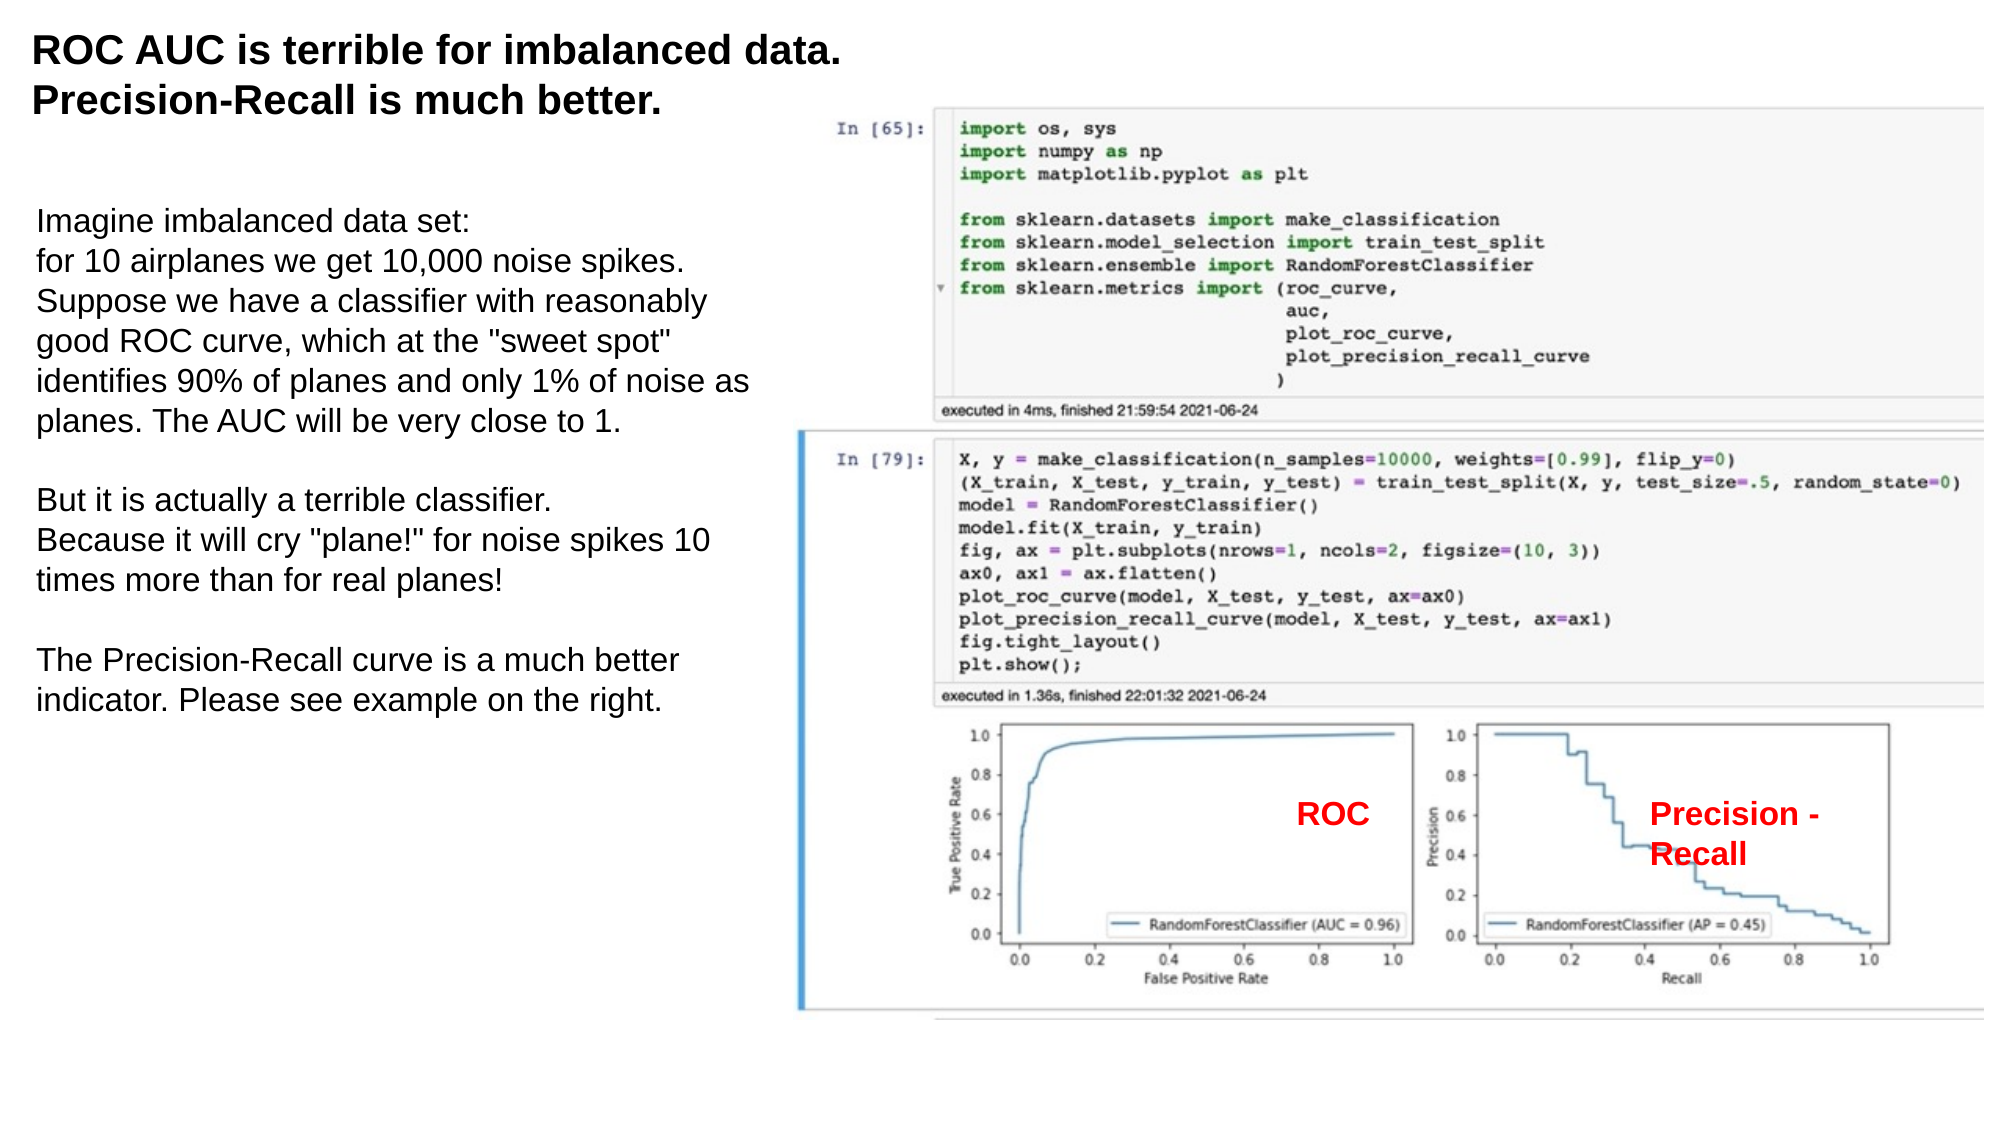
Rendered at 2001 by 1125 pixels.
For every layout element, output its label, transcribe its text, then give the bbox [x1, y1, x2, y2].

picture [793, 94, 1984, 1021]
text_box Imagine imbalanced data set: for 10 airplanes we get 10,000 noise spikes. Suppose we have a classifier with reasonably good ROC curve, which at the "sweet spot" identifies 90% of planes and only 1% of noise as planes. The AUC will be very close to 1. But it is actually a terrible classifier. Because it will cry "plane!" for noise spikes 10 times more than for real planes! The Precision-Recall curve is a much better indicator. Please see example on the right. [21, 191, 782, 726]
text_box ROC AUC is terrible for imbalanced data. Precision-Recall is much better. [16, 14, 880, 130]
